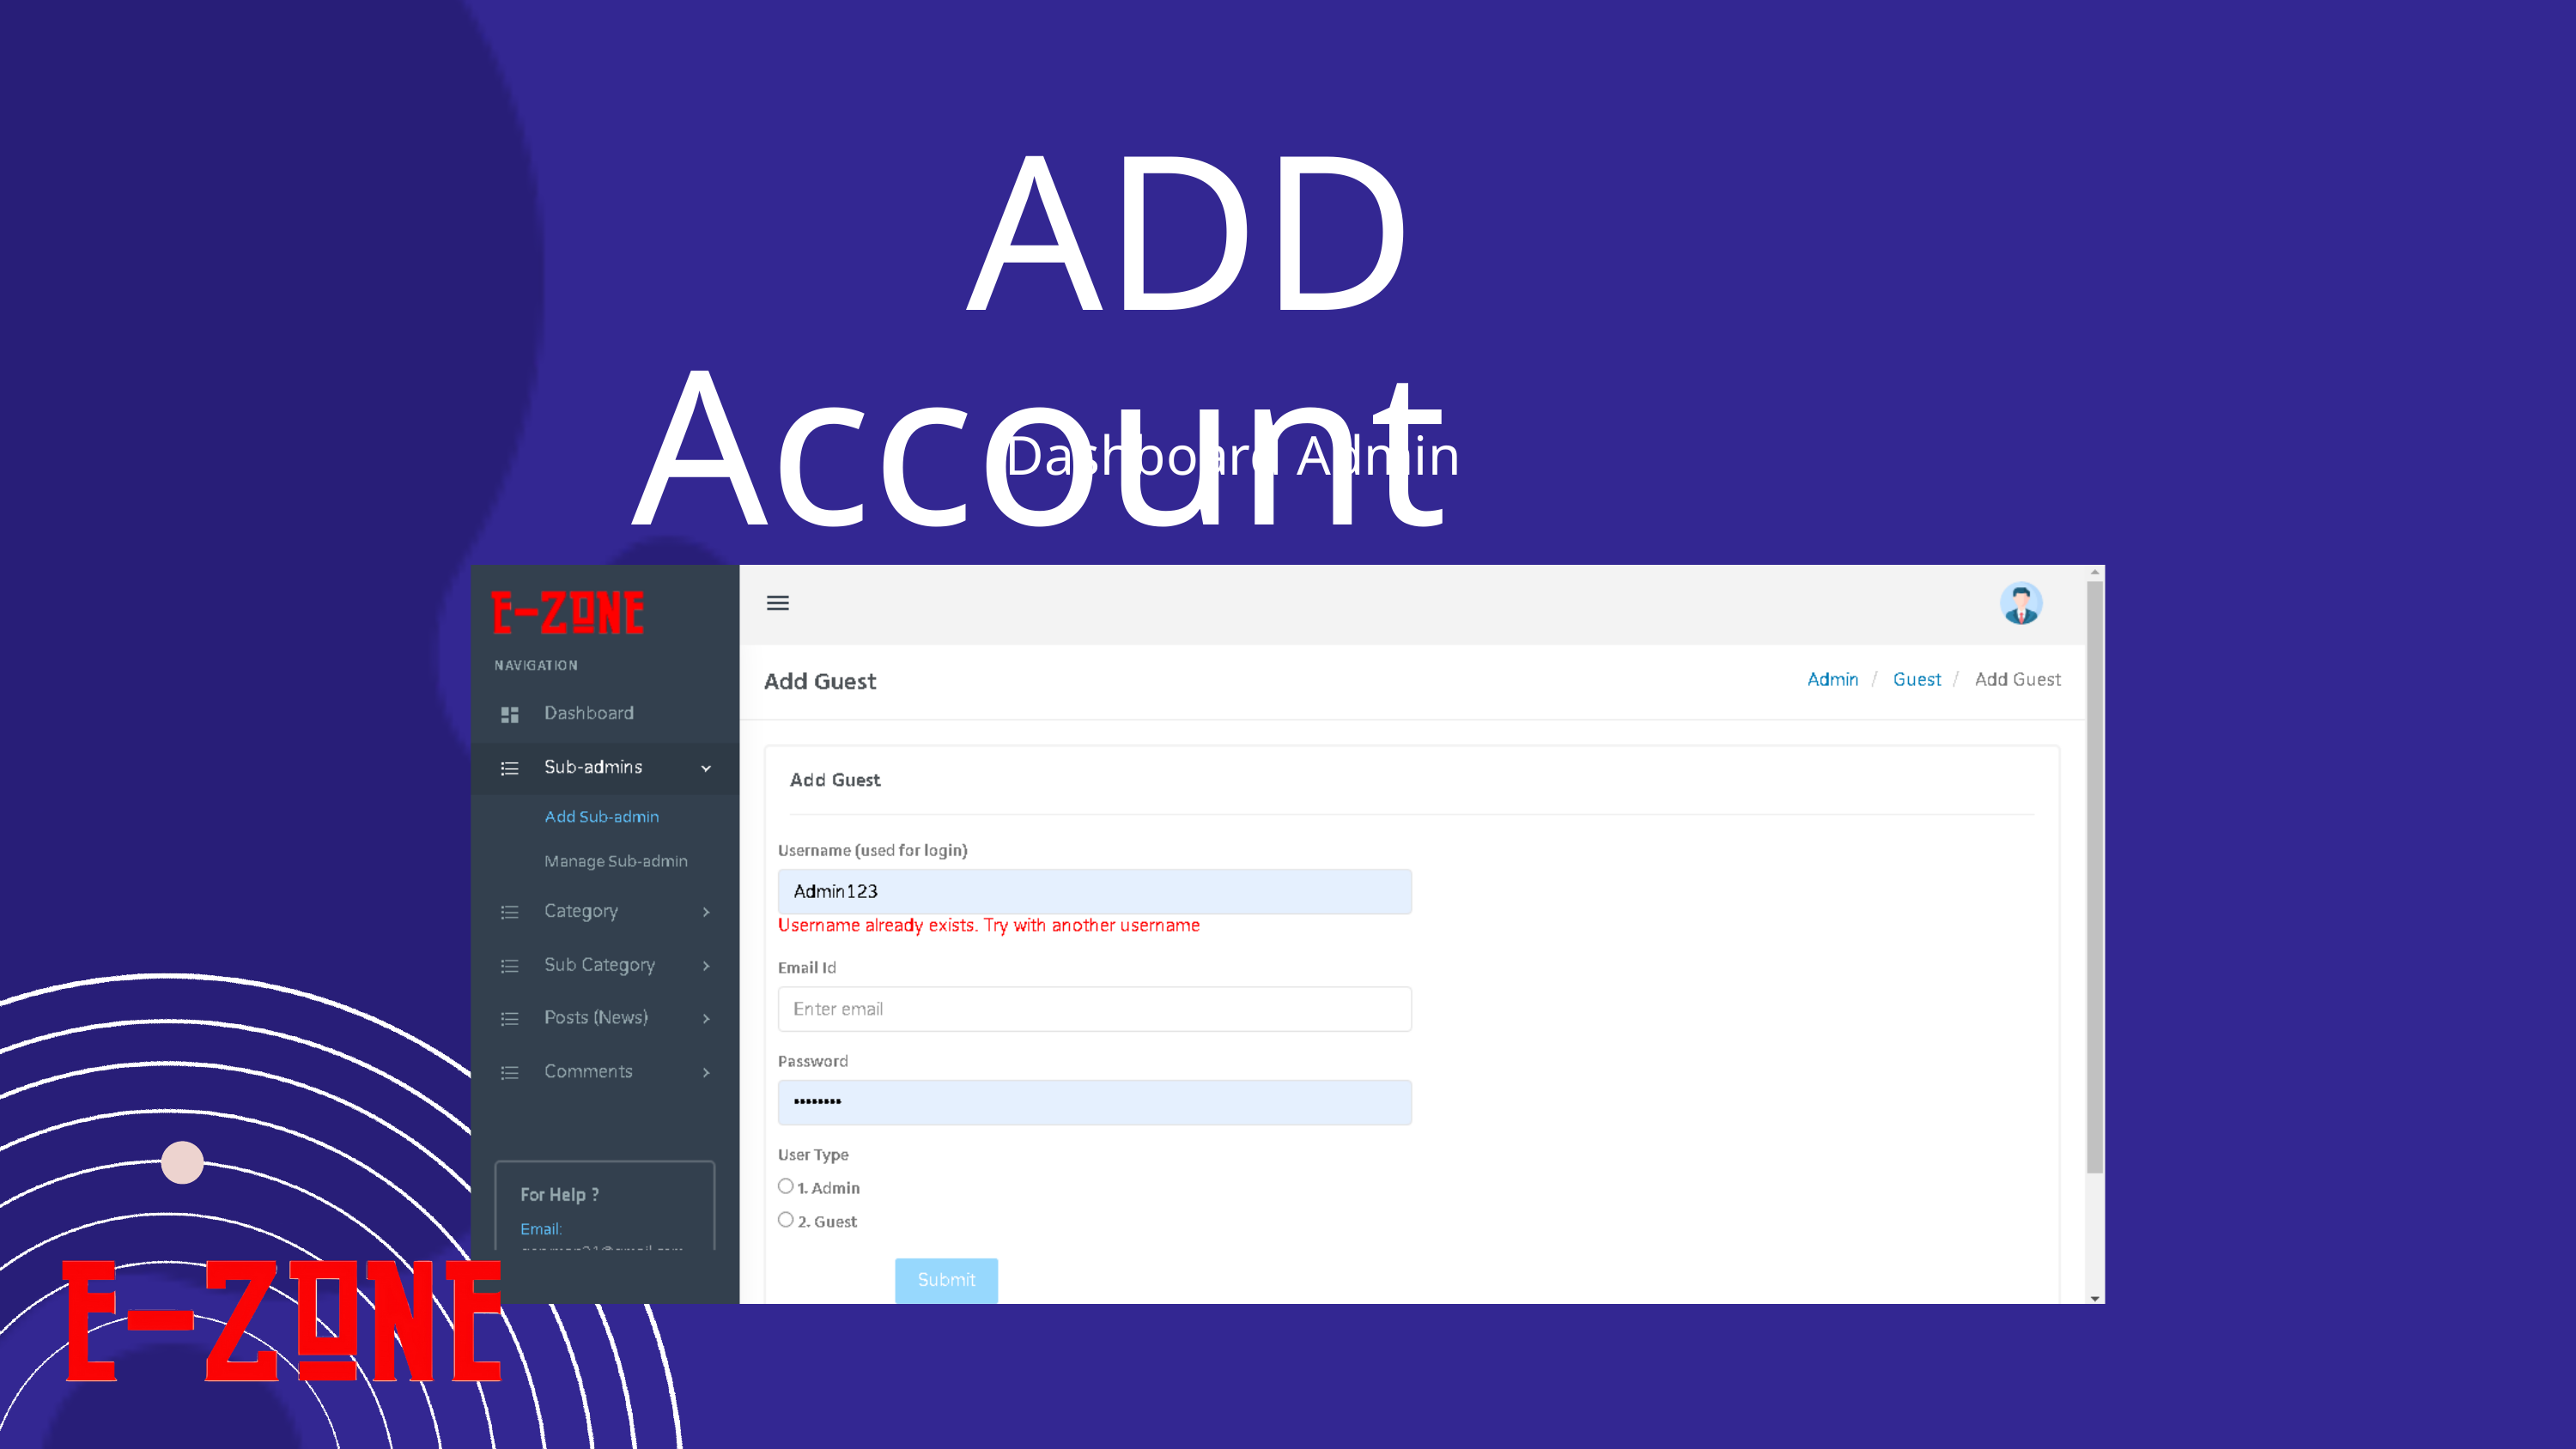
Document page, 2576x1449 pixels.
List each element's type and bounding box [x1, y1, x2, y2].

text_box [631, 116, 1994, 484]
text_box [0, 973, 684, 1449]
picture [0, 0, 2105, 1449]
